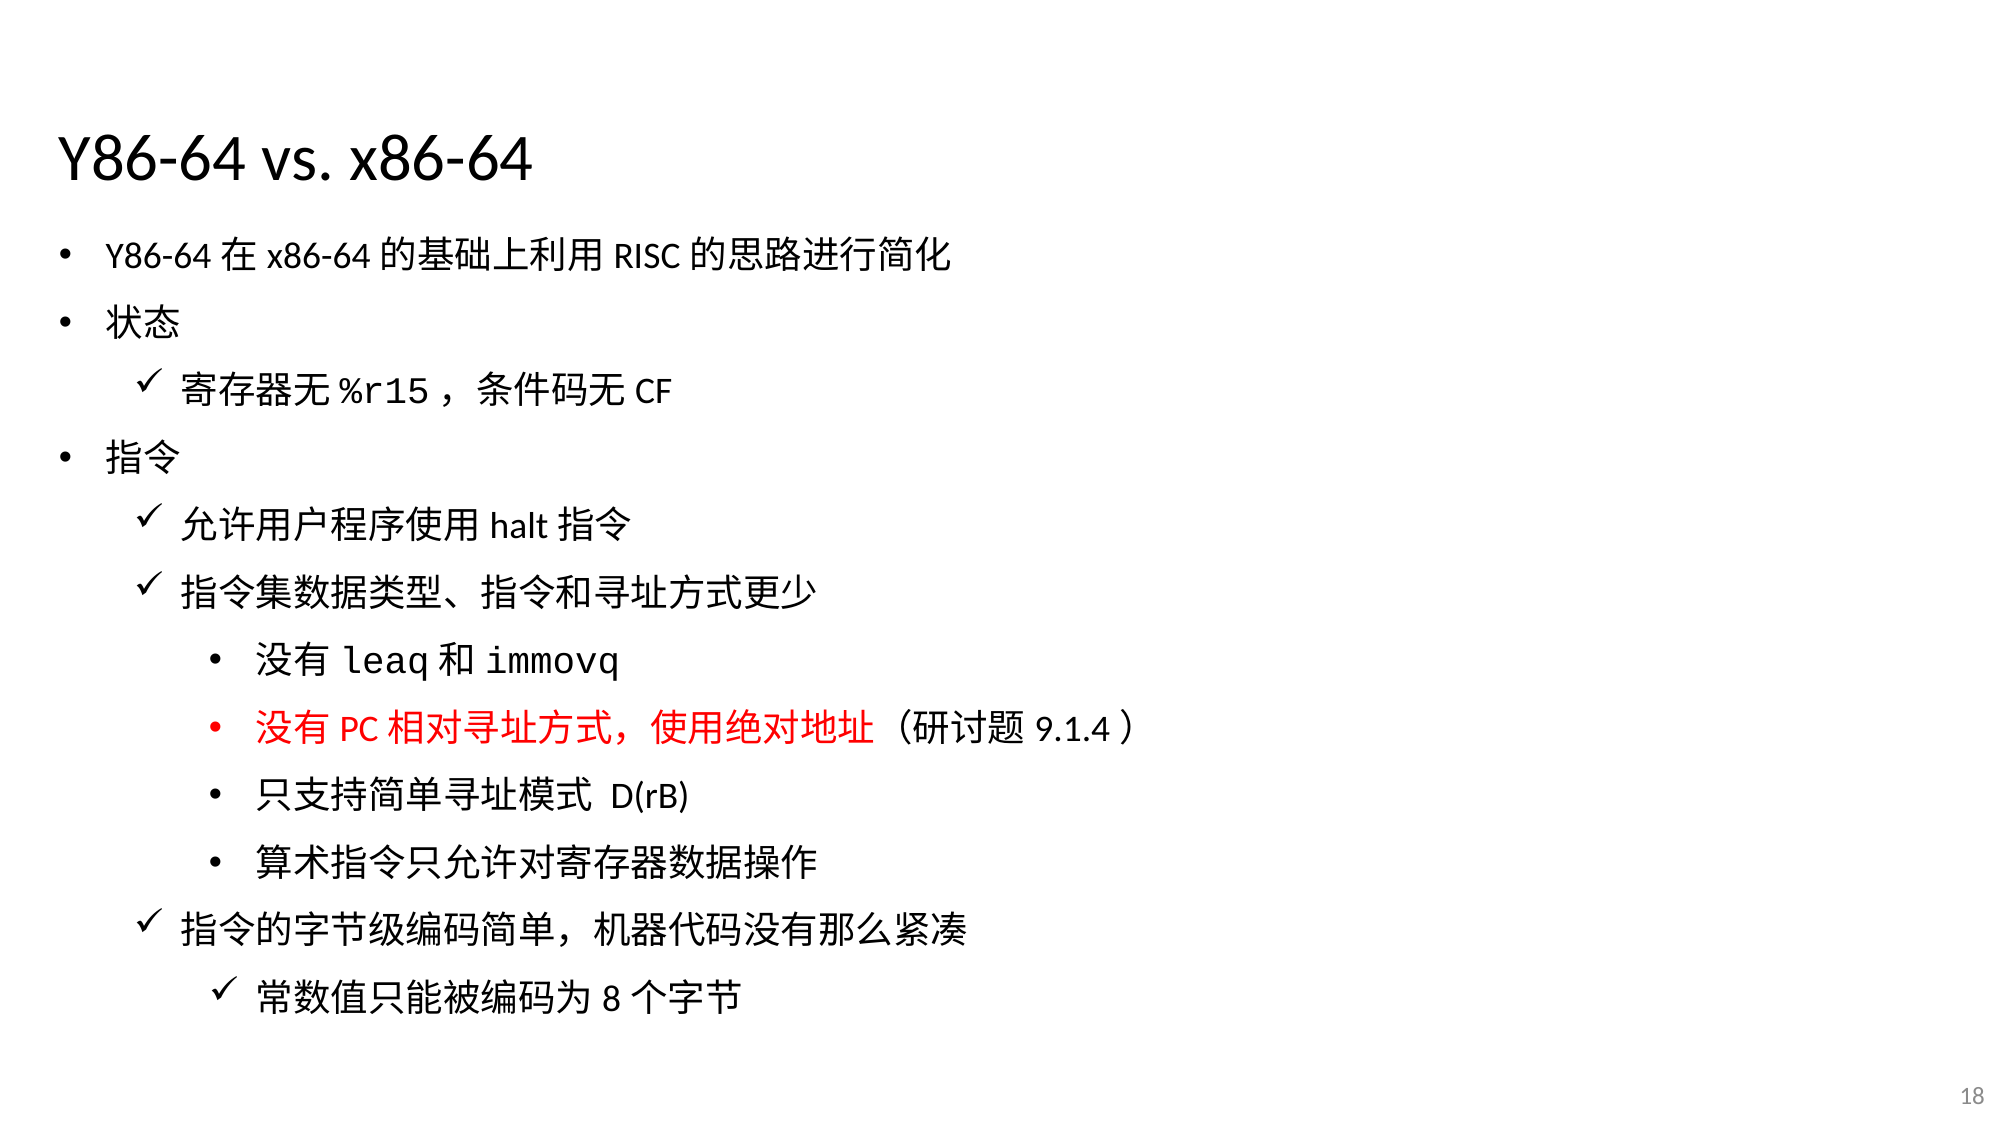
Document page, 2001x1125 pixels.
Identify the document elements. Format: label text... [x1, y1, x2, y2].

text_box Y86-64在x86-64的基础上利用RISC的思路进行简化 状态 寄存器无%r15，条件码无CF 指令 允许用户程序使用halt指令 指令集数据类型、指令和寻址方式更少 没有leaq和immovq 没有PC相对寻址方式，使用绝对地址（研讨题9.1.4） 只支持简单寻址模式 D(rB) 算术指令只允许对寄存器数据操作 指令的字节级编码简单，机器代码没有那么紧凑 常数值只能被编码为8个字节 [43, 201, 1376, 1027]
text_box Y86-64 vs. x86-64 [44, 106, 788, 201]
slide_number 18 [1550, 1065, 2000, 1125]
